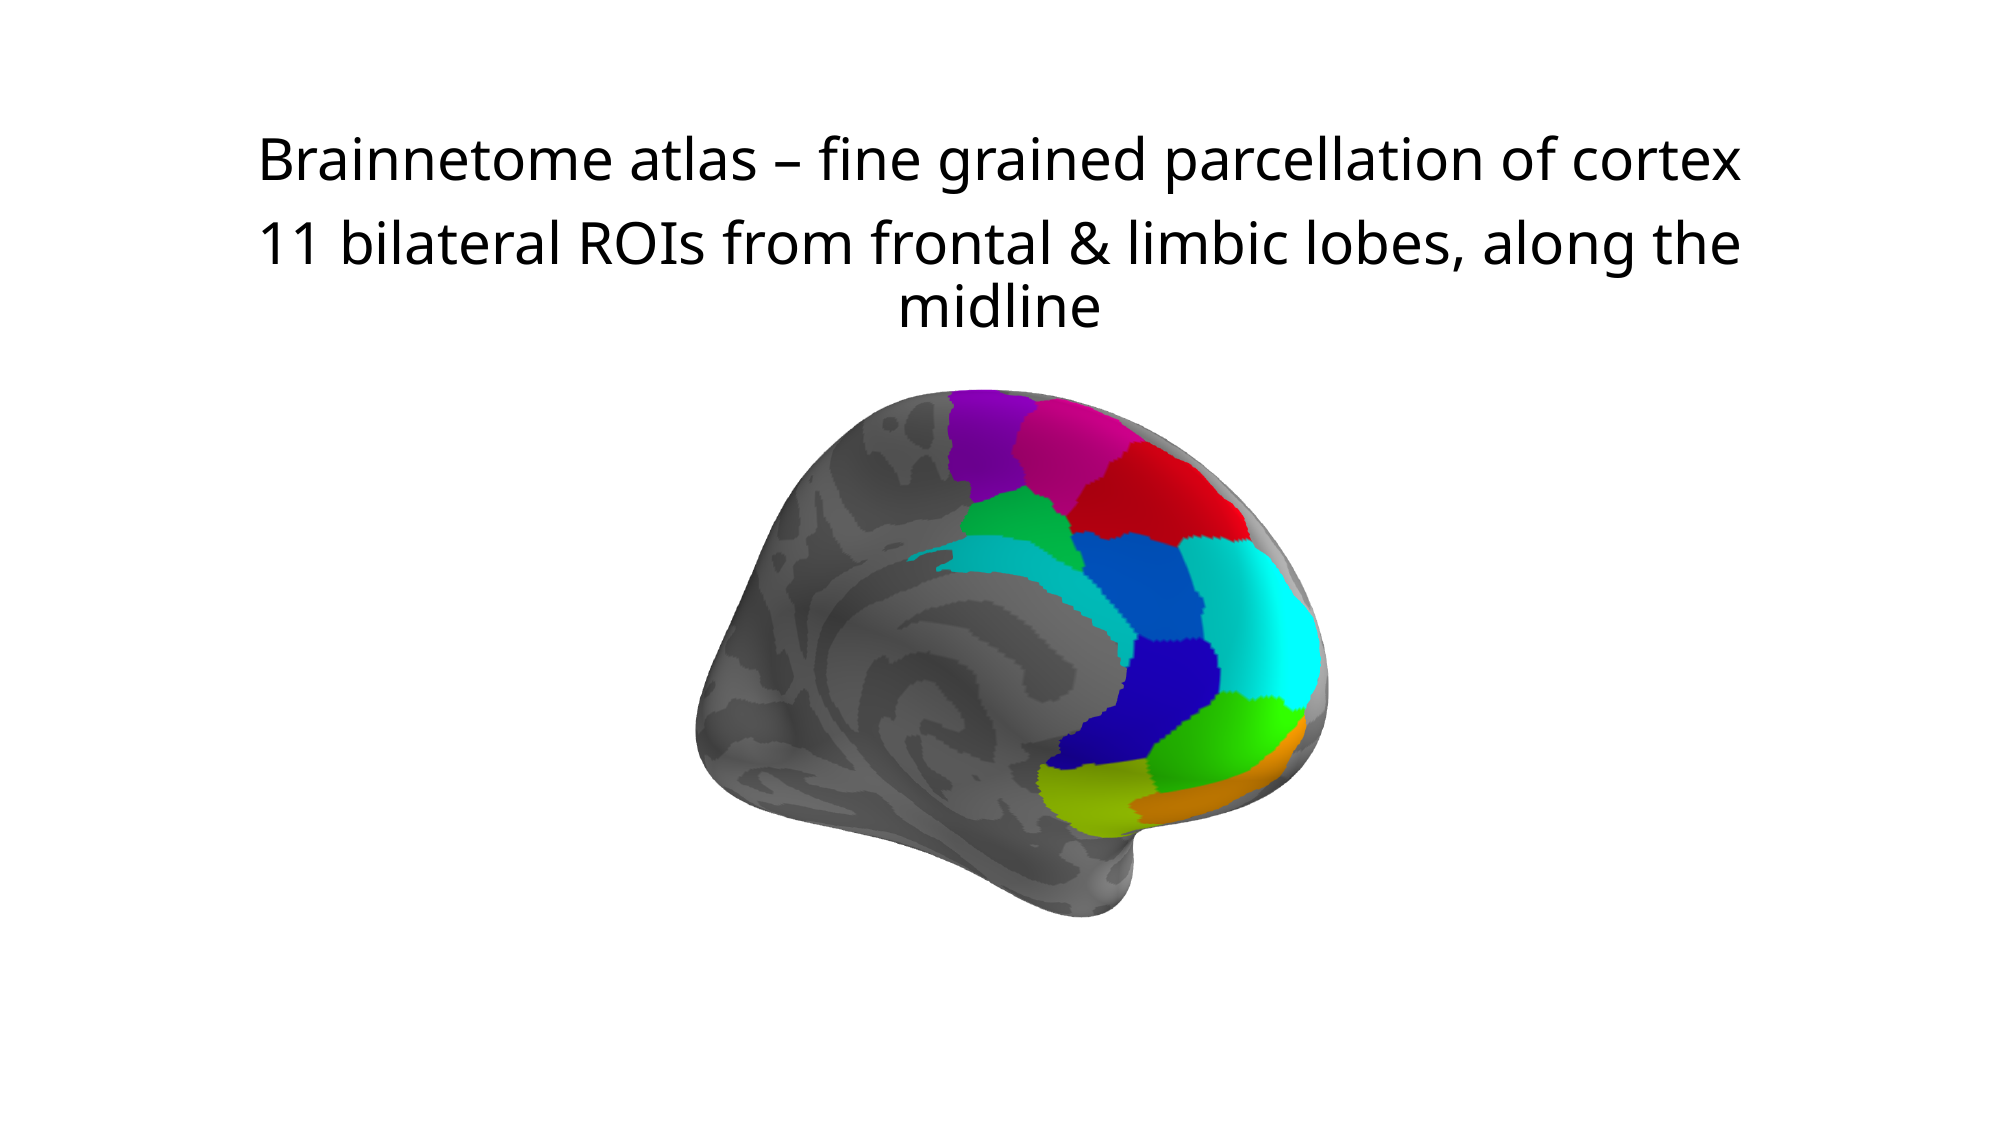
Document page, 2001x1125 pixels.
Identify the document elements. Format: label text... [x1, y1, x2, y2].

text_box Brainnetome atlas – fine grained parcellation of cortex 11 bilateral ROIs from frontal & limbic lobes, along the midline [137, 122, 1863, 834]
picture [589, 244, 1411, 991]
